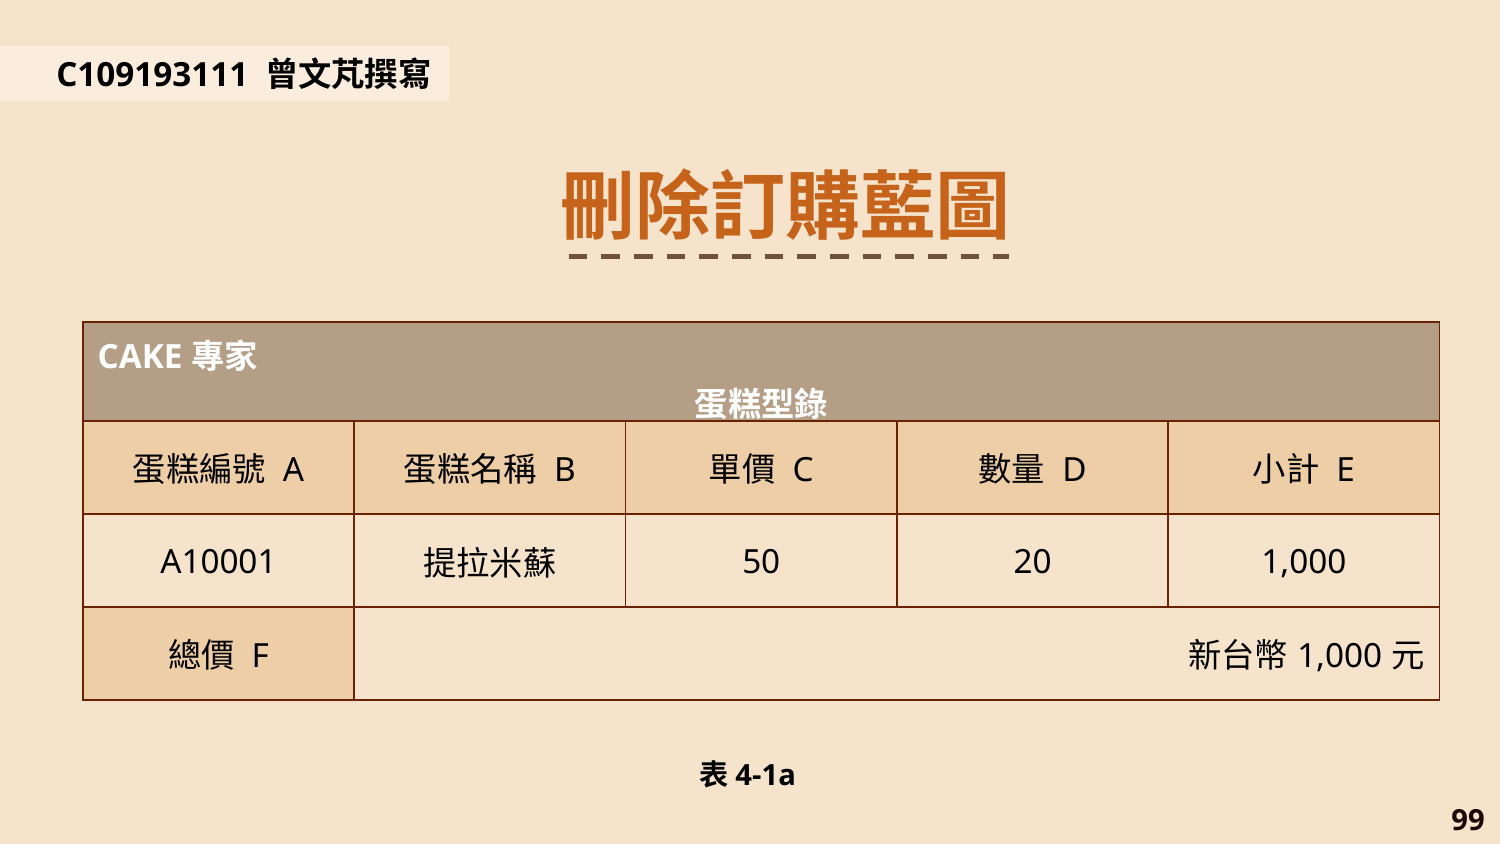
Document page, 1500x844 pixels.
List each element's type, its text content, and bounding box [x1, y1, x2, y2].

table_cell 數量 D [898, 422, 1167, 513]
table_cell 50 [626, 515, 896, 606]
slide_number 99 [1162, 798, 1500, 844]
table_cell 蛋糕名稱 B [355, 422, 625, 513]
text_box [0, 45, 449, 102]
table_cell 1,000 [1169, 515, 1439, 606]
table_cell 提拉米蘇 [355, 515, 625, 606]
table_cell A10001 [84, 515, 353, 606]
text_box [381, 143, 1190, 257]
table_cell 單價 C [626, 422, 896, 513]
table_header CAKE專家 蛋糕型錄 [84, 323, 1439, 420]
table_cell 新台幣1,000元 [355, 608, 1439, 699]
table_cell 20 [898, 515, 1167, 606]
text_box 表4-1a [684, 748, 816, 799]
table_cell 總價 F [84, 608, 353, 699]
table_cell 蛋糕編號 A [84, 422, 353, 513]
table_cell 小計 E [1169, 422, 1439, 513]
